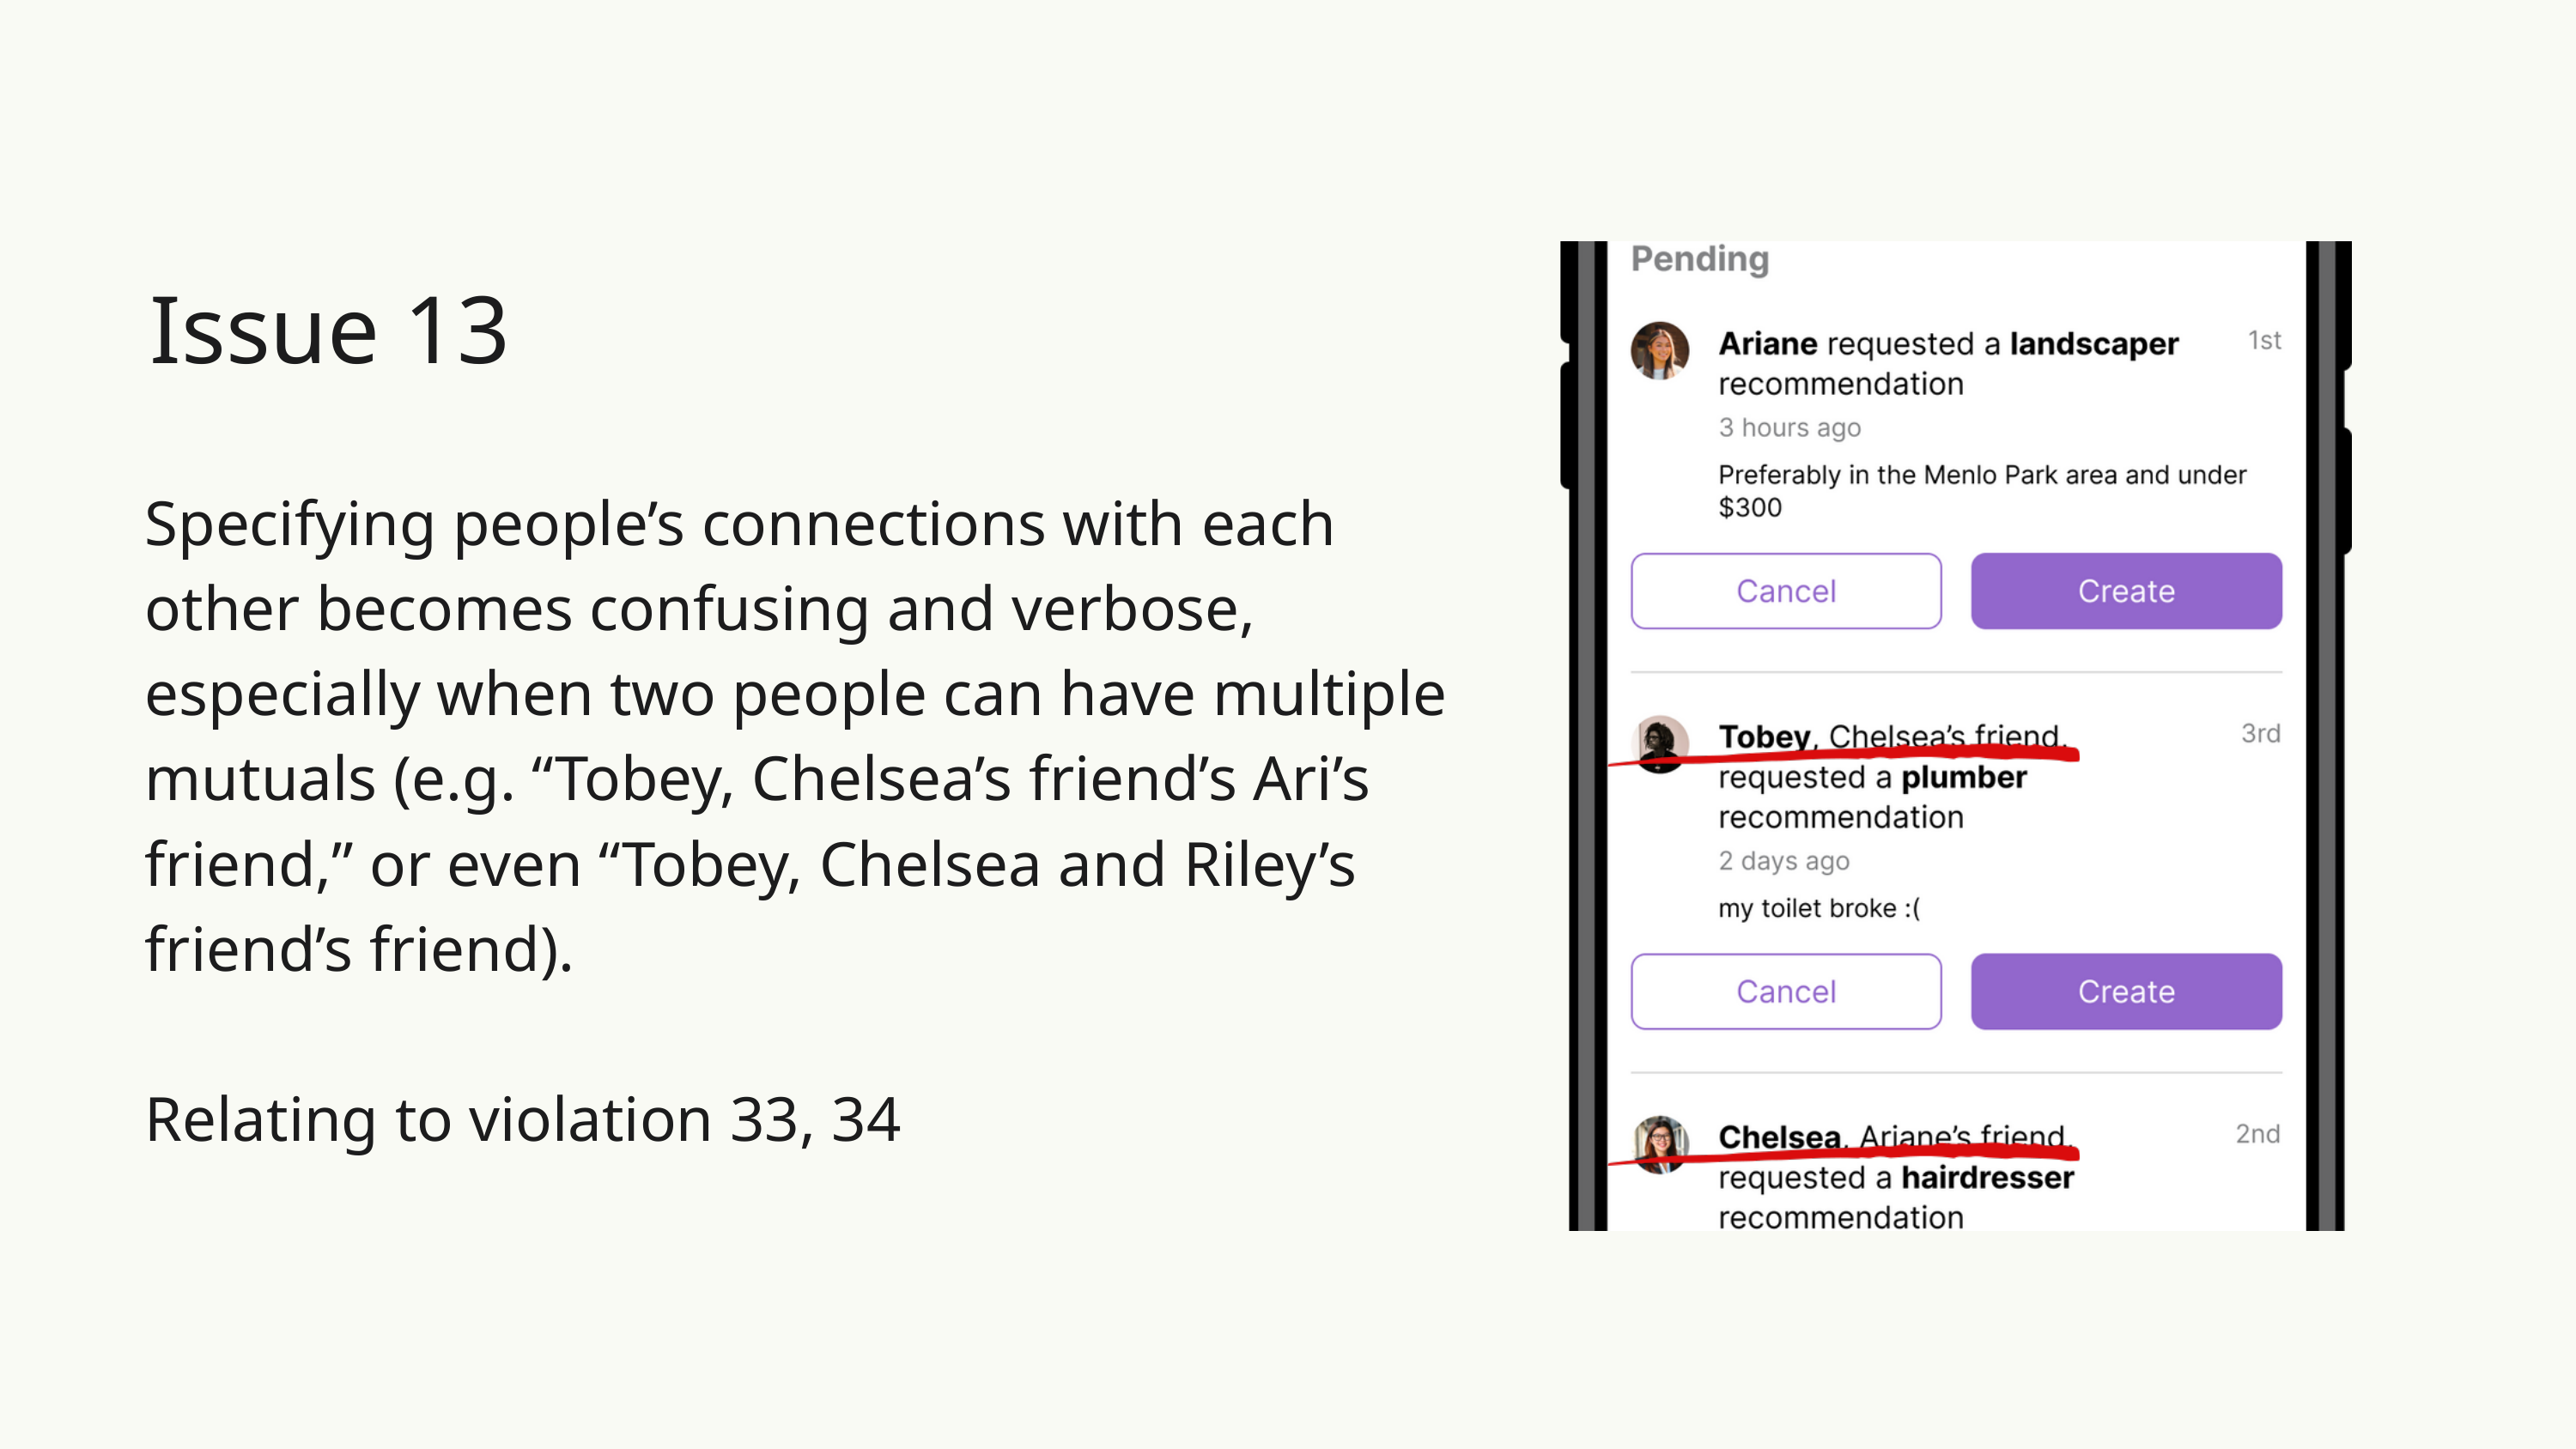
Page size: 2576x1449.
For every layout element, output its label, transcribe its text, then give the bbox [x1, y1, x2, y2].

text_box Specifying people’s connections with each other becomes confusing and verbose, especially when two people can have multiple mutuals (e.g. “Tobey, Chelsea’s friend’s Ari’s friend,” or even “Tobey, Chelsea and Riley’s friend’s friend). Relating to violation 33, 34 [144, 472, 1454, 1239]
text_box [1607, 742, 2081, 767]
text_box [1607, 1141, 2081, 1166]
text_box Issue 13 [149, 252, 512, 382]
text_box [1560, 241, 2352, 1231]
